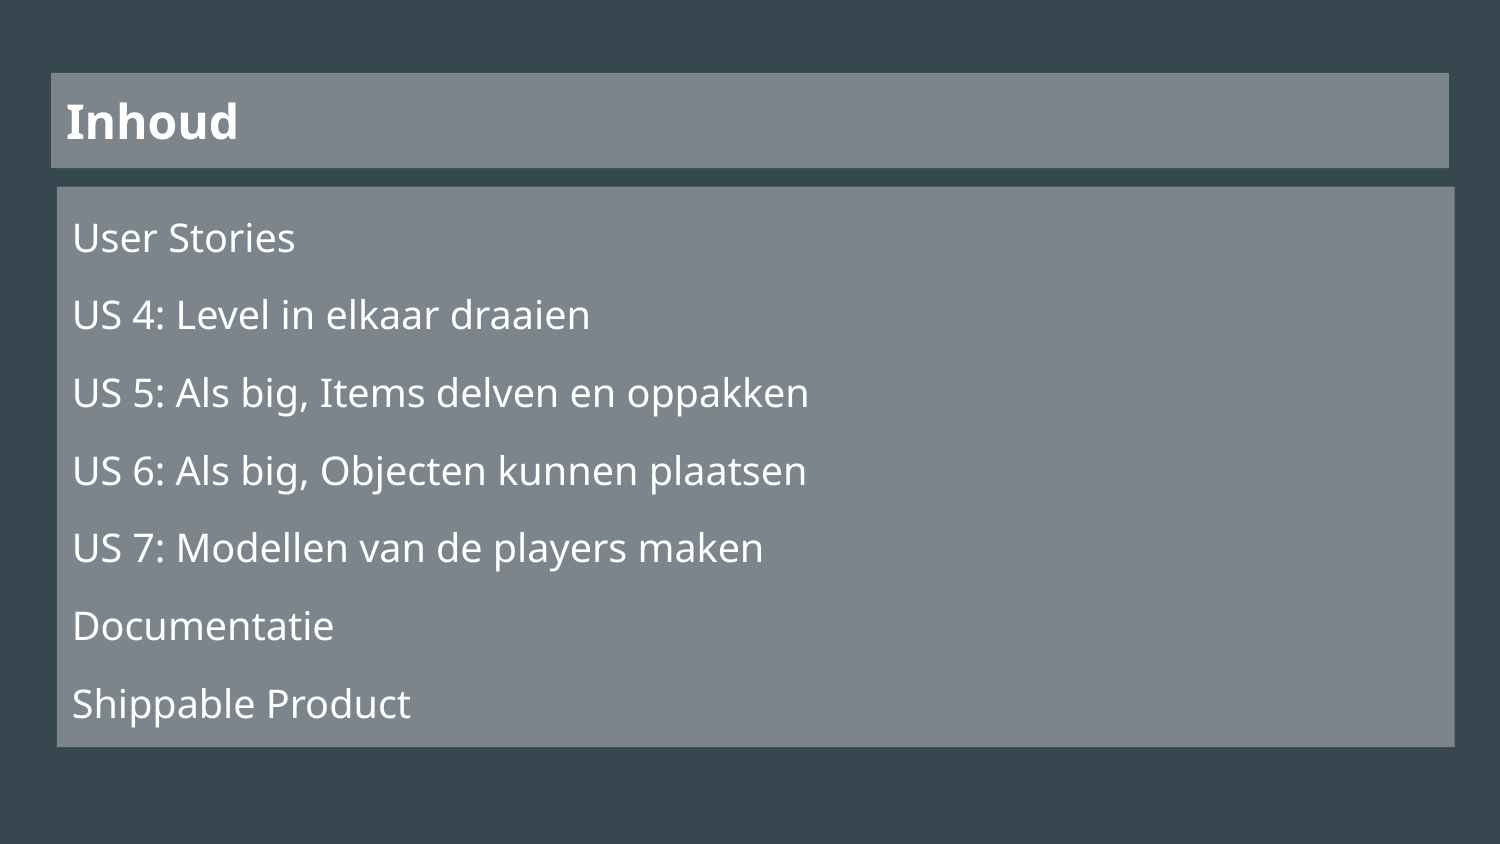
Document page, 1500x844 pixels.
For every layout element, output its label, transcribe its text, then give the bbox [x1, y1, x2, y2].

list User Stories US 4: Level in elkaar draaien US 5: Als big, Items delven en oppakken US 6: Als big, Objecten kunnen plaatsen US 7: Modellen van de players maken Documentatie Shippable Product [56, 186, 1455, 748]
title Inhoud [51, 72, 1449, 169]
